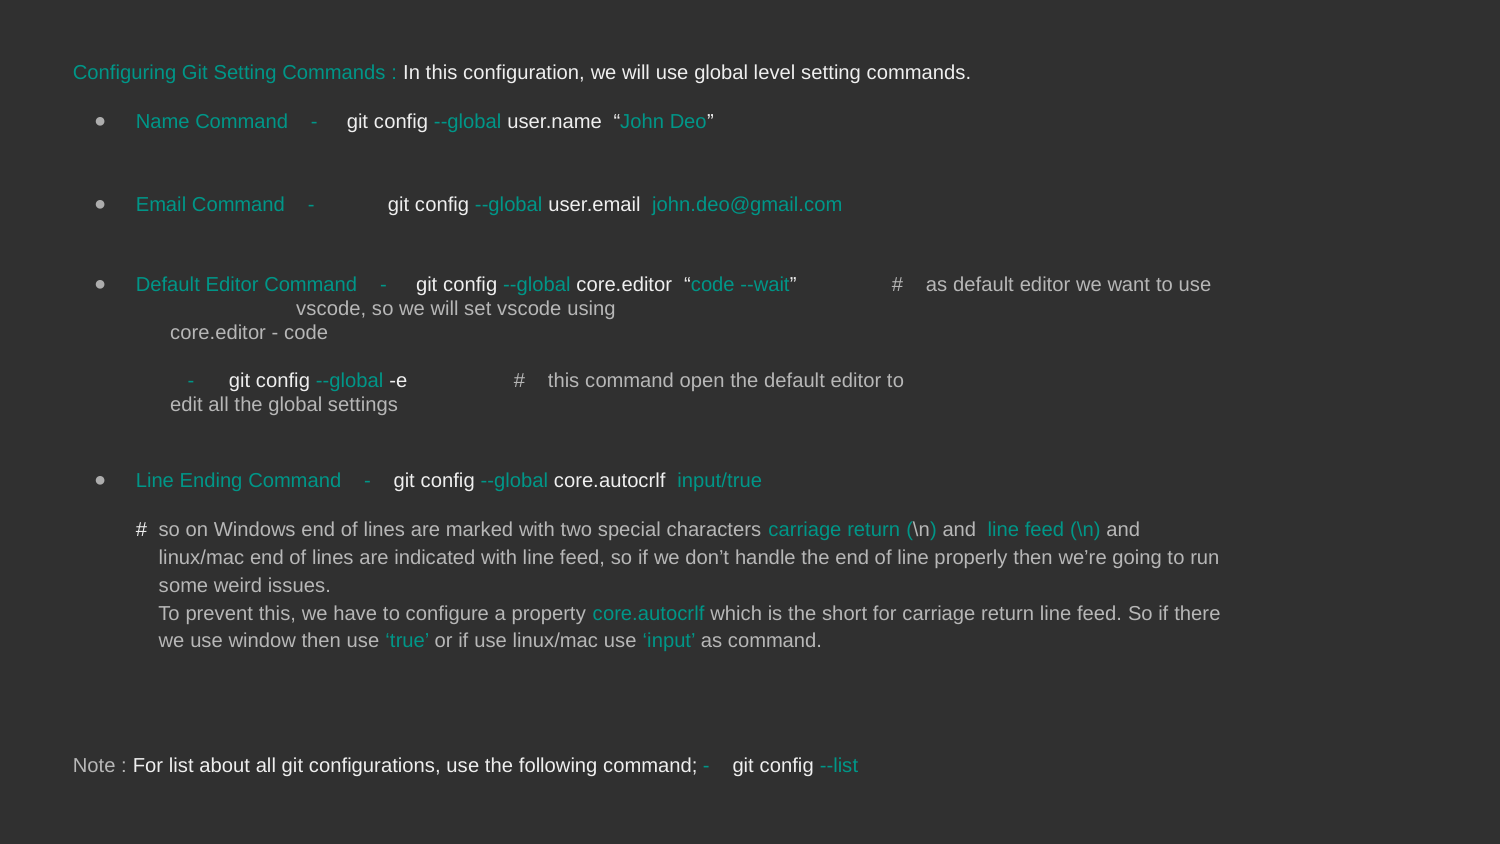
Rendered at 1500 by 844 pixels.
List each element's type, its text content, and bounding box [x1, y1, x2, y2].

list Configuring Git Setting Commands : In this configuration, we will use global level setting commands. Name Command - git config --global user.name “John Deo” Email Command - git config --global user.email john.deo@gmail.com Default Editor Command - git config --global core.editor “code --wait” # as default editor we want to use vscode, so we will set vscode using core.editor - code - git config --global -e # this command open the default editor to edit all the global settings Line Ending Command - git config --global core.autocrlf input/true # so on Windows end of lines are marked with two special characters carriage return (\n) and line feed (\n) and linux/mac end of lines are indicated with line feed, so if we don’t handle the end of line properly then we’re going to run some weird issues. To prevent this, we have to configure a property core.autocrlf which is the short for carriage return line feed. So if there we use window then use ‘true’ or if use linux/mac use ‘input’ as command. Note : For list about all git configurations, use the following command; - git config --list [57, 40, 1449, 800]
